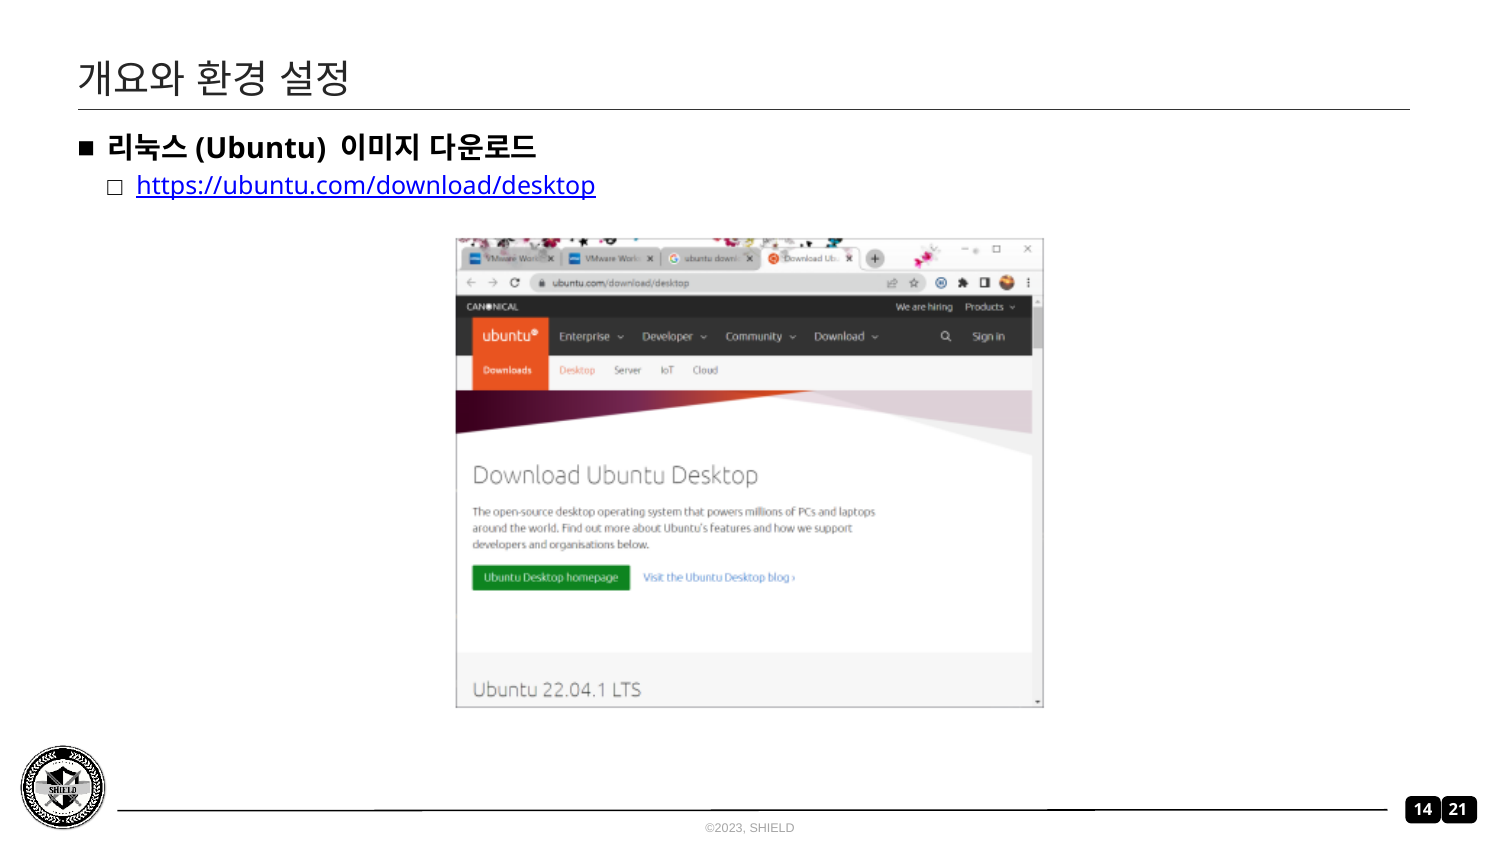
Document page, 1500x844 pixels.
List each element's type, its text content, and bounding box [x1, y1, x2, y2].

picture [18, 743, 107, 831]
title 개요와 환경 설정 [62, 46, 1438, 110]
list 리눅스(Ubuntu) 이미지 다운로드 https://ubuntu.com/download/desktop [62, 121, 1438, 760]
picture [452, 234, 1048, 712]
